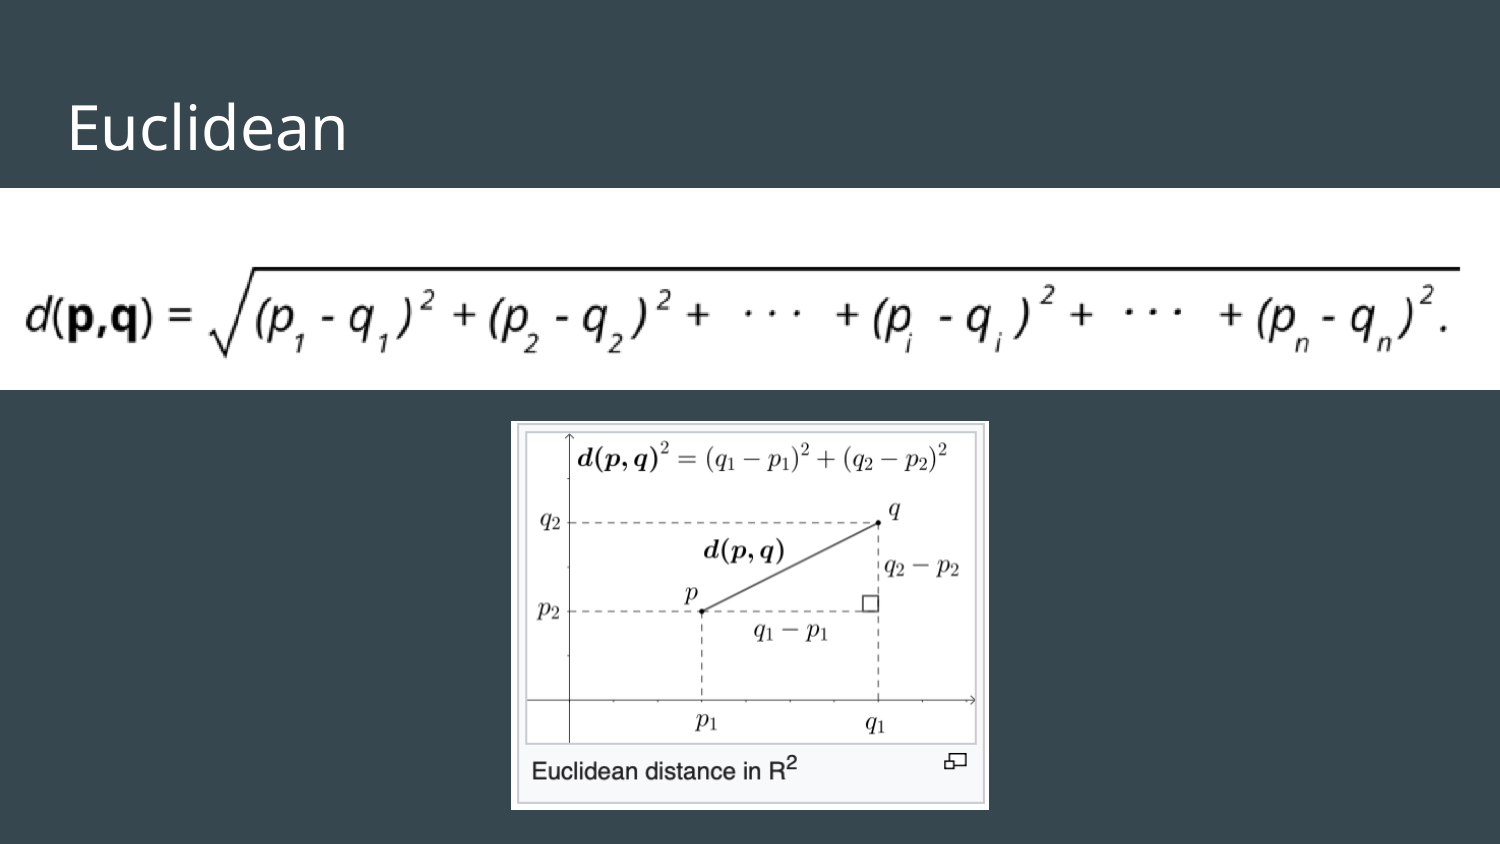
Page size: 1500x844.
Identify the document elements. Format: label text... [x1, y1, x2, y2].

picture [511, 421, 989, 810]
picture [0, 188, 1500, 390]
title Euclidean [51, 72, 1449, 167]
